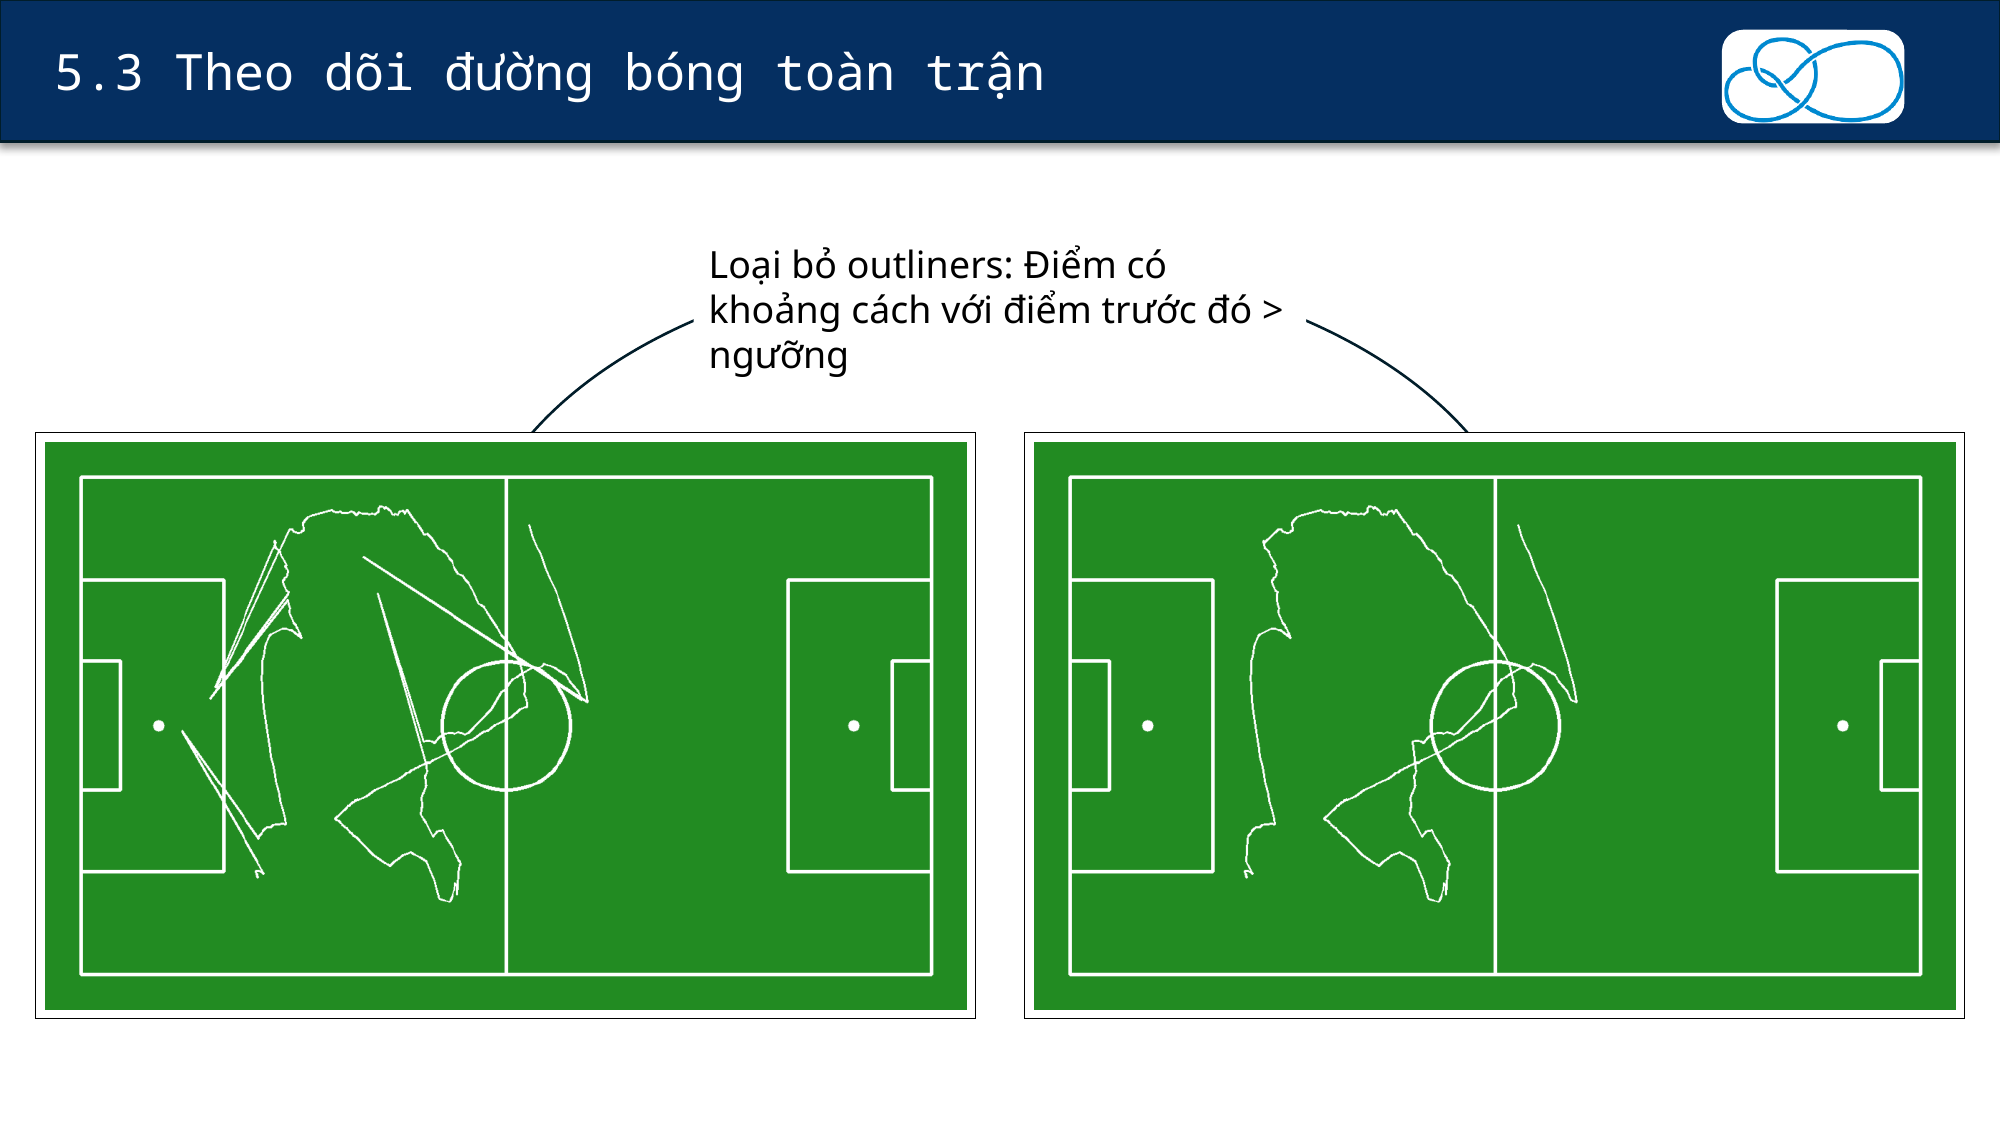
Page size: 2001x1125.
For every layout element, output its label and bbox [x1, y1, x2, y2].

text_box [0, 154, 2000, 1125]
text_box [34, 432, 1966, 1019]
text_box [0, 0, 2000, 142]
text_box [467, 233, 1533, 432]
